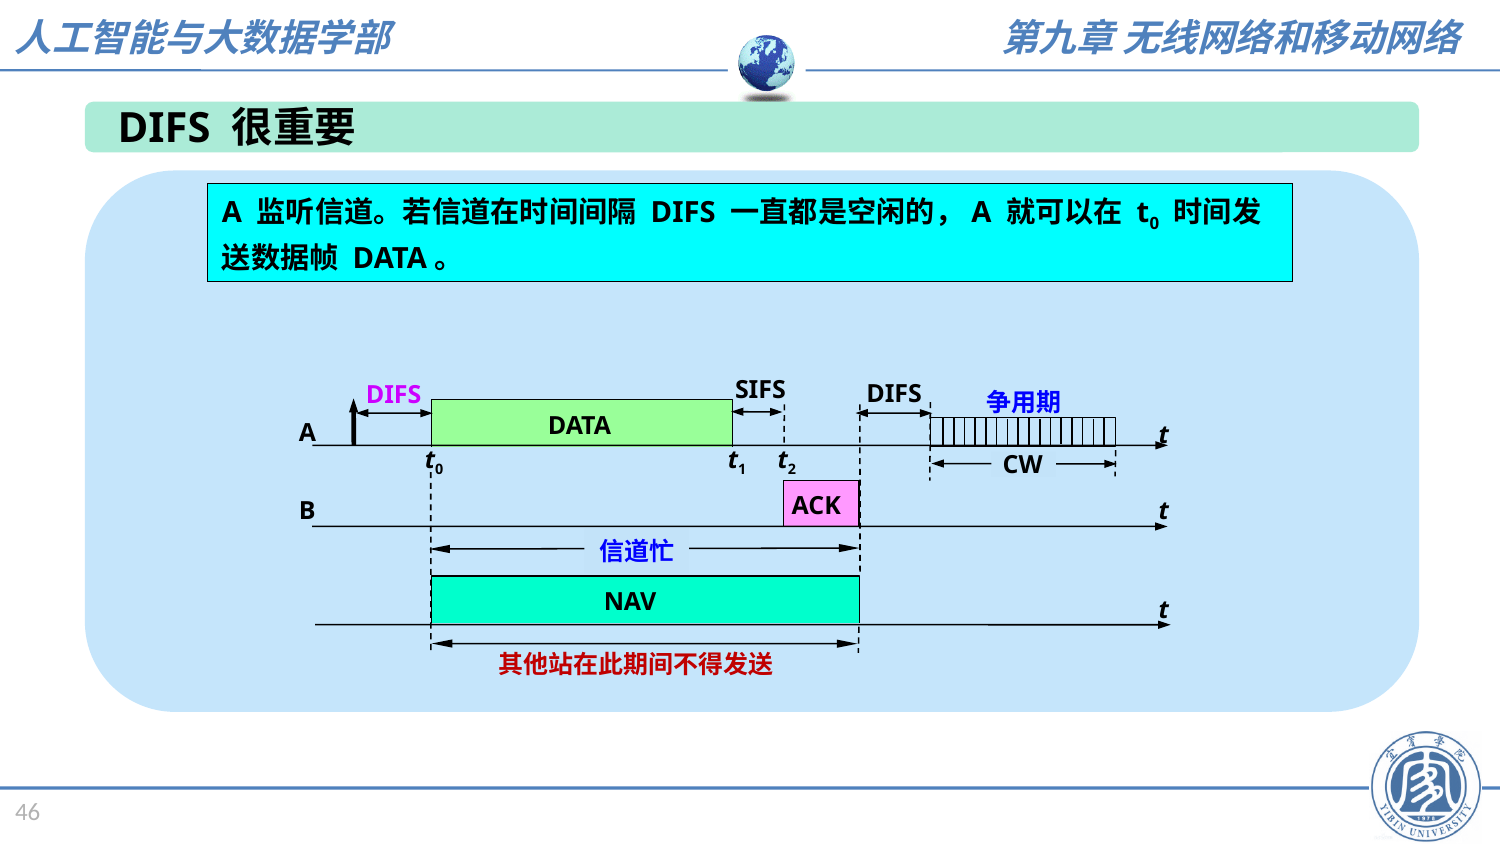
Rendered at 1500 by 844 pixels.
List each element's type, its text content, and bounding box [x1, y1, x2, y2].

text_box [372, 101, 1420, 153]
text_box A 监听信道。若信道在时间间隔 DIFS 一直都是空闲的，A 就可以在 t0 时间发送数据帧 DATA。 [207, 183, 1293, 282]
text_box [84, 101, 102, 153]
picture [736, 33, 796, 101]
slide_number 46 [0, 787, 350, 833]
text_box [82, 168, 1422, 715]
text_box DIFS 很重要 [102, 93, 372, 159]
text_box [281, 366, 1186, 687]
